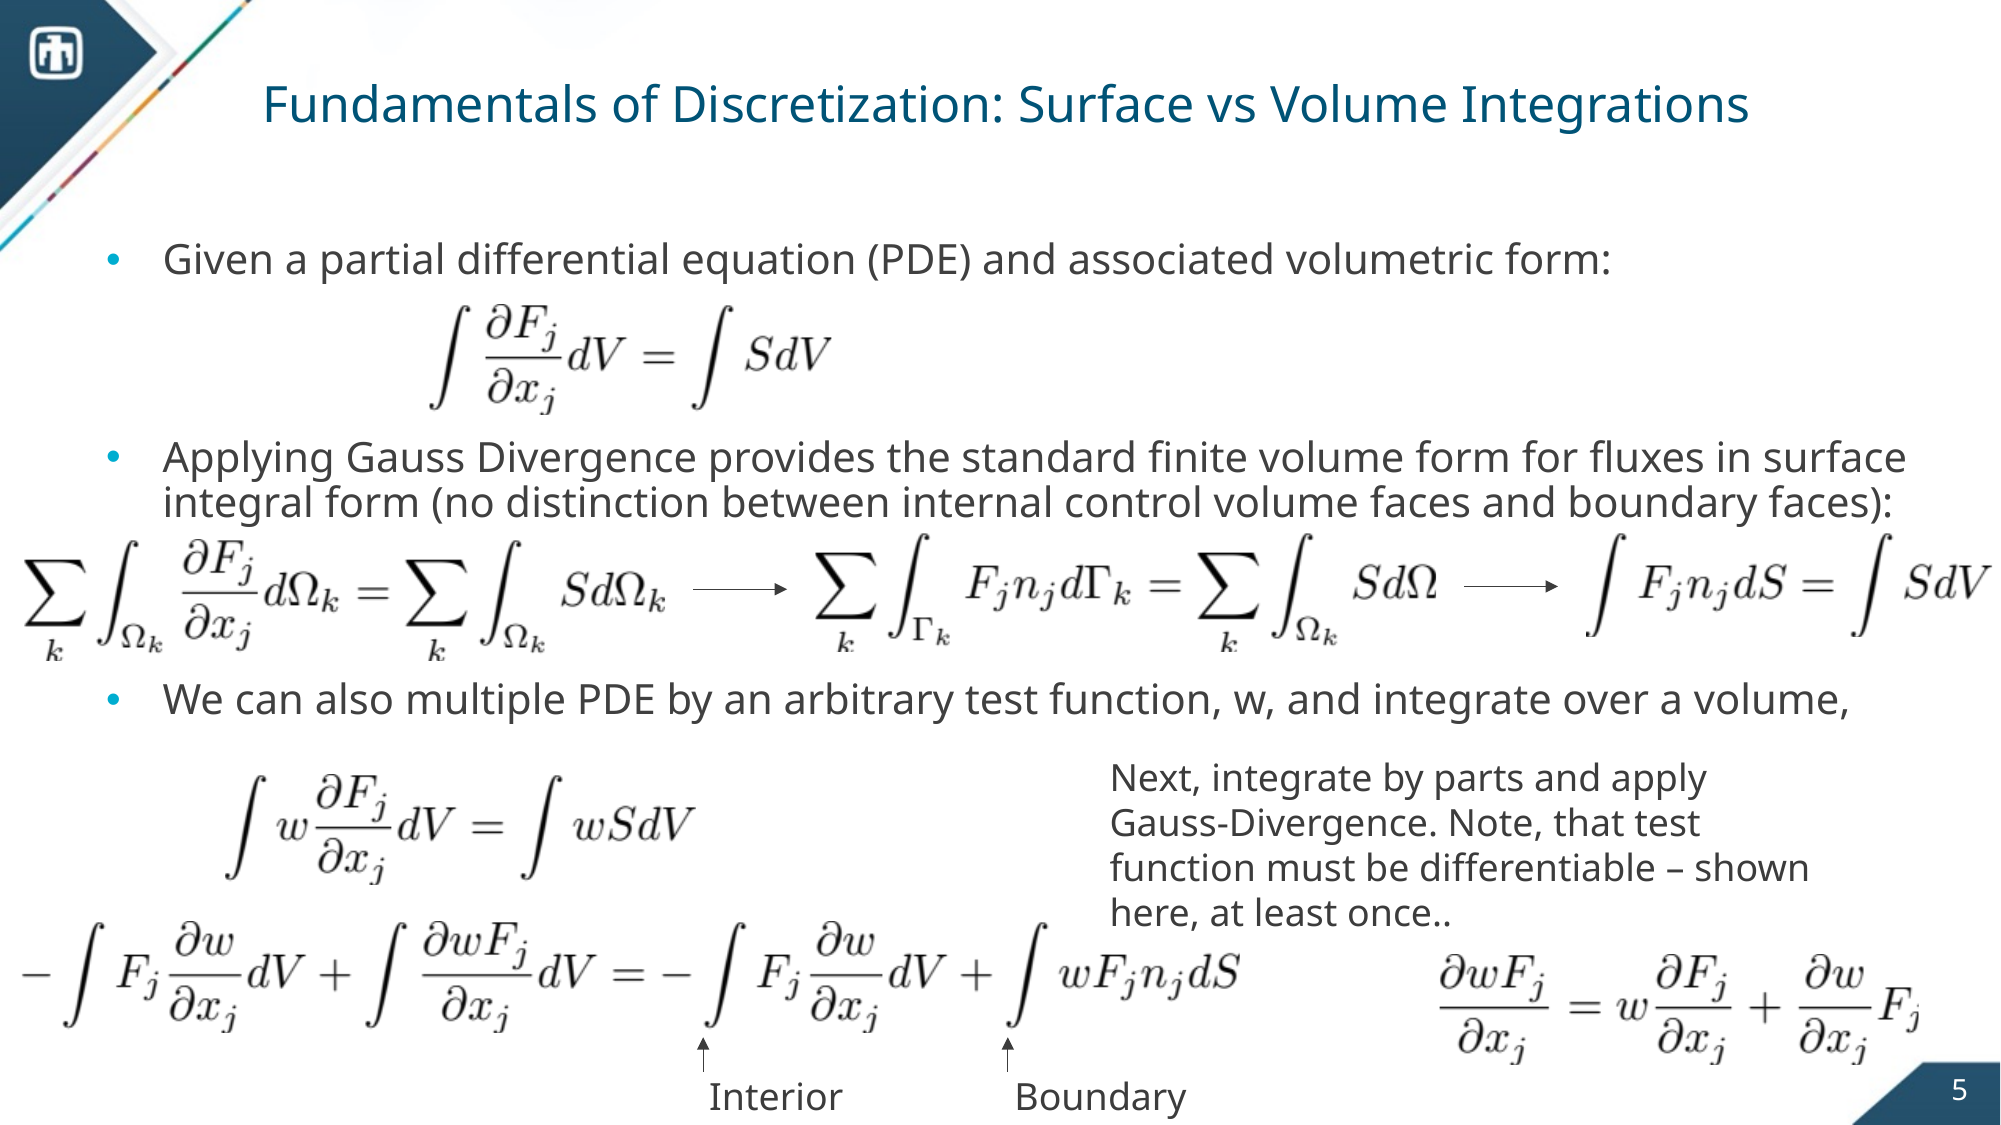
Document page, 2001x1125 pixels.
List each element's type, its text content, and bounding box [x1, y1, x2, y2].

slide_number 5 [1919, 1061, 2000, 1122]
list Given a partial differential equation (PDE) and associated volumetric form: Applying Gauss Divergence provides the standard finite volume form for fluxes in surface integral form (no distinction between internal control volume faces and boundary faces): We can also multiple PDE by an arbitrary test function, w, and integrate over a volume, [106, 231, 1919, 988]
text_box Next, integrate by parts and apply Gauss-Divergence. Note, that test function must be differentiable – shown here, at least once.. [1094, 746, 1837, 942]
picture [0, 0, 2001, 1125]
title Fundamentals of Discretization: Surface vs Volume Integrations [262, 42, 1919, 170]
